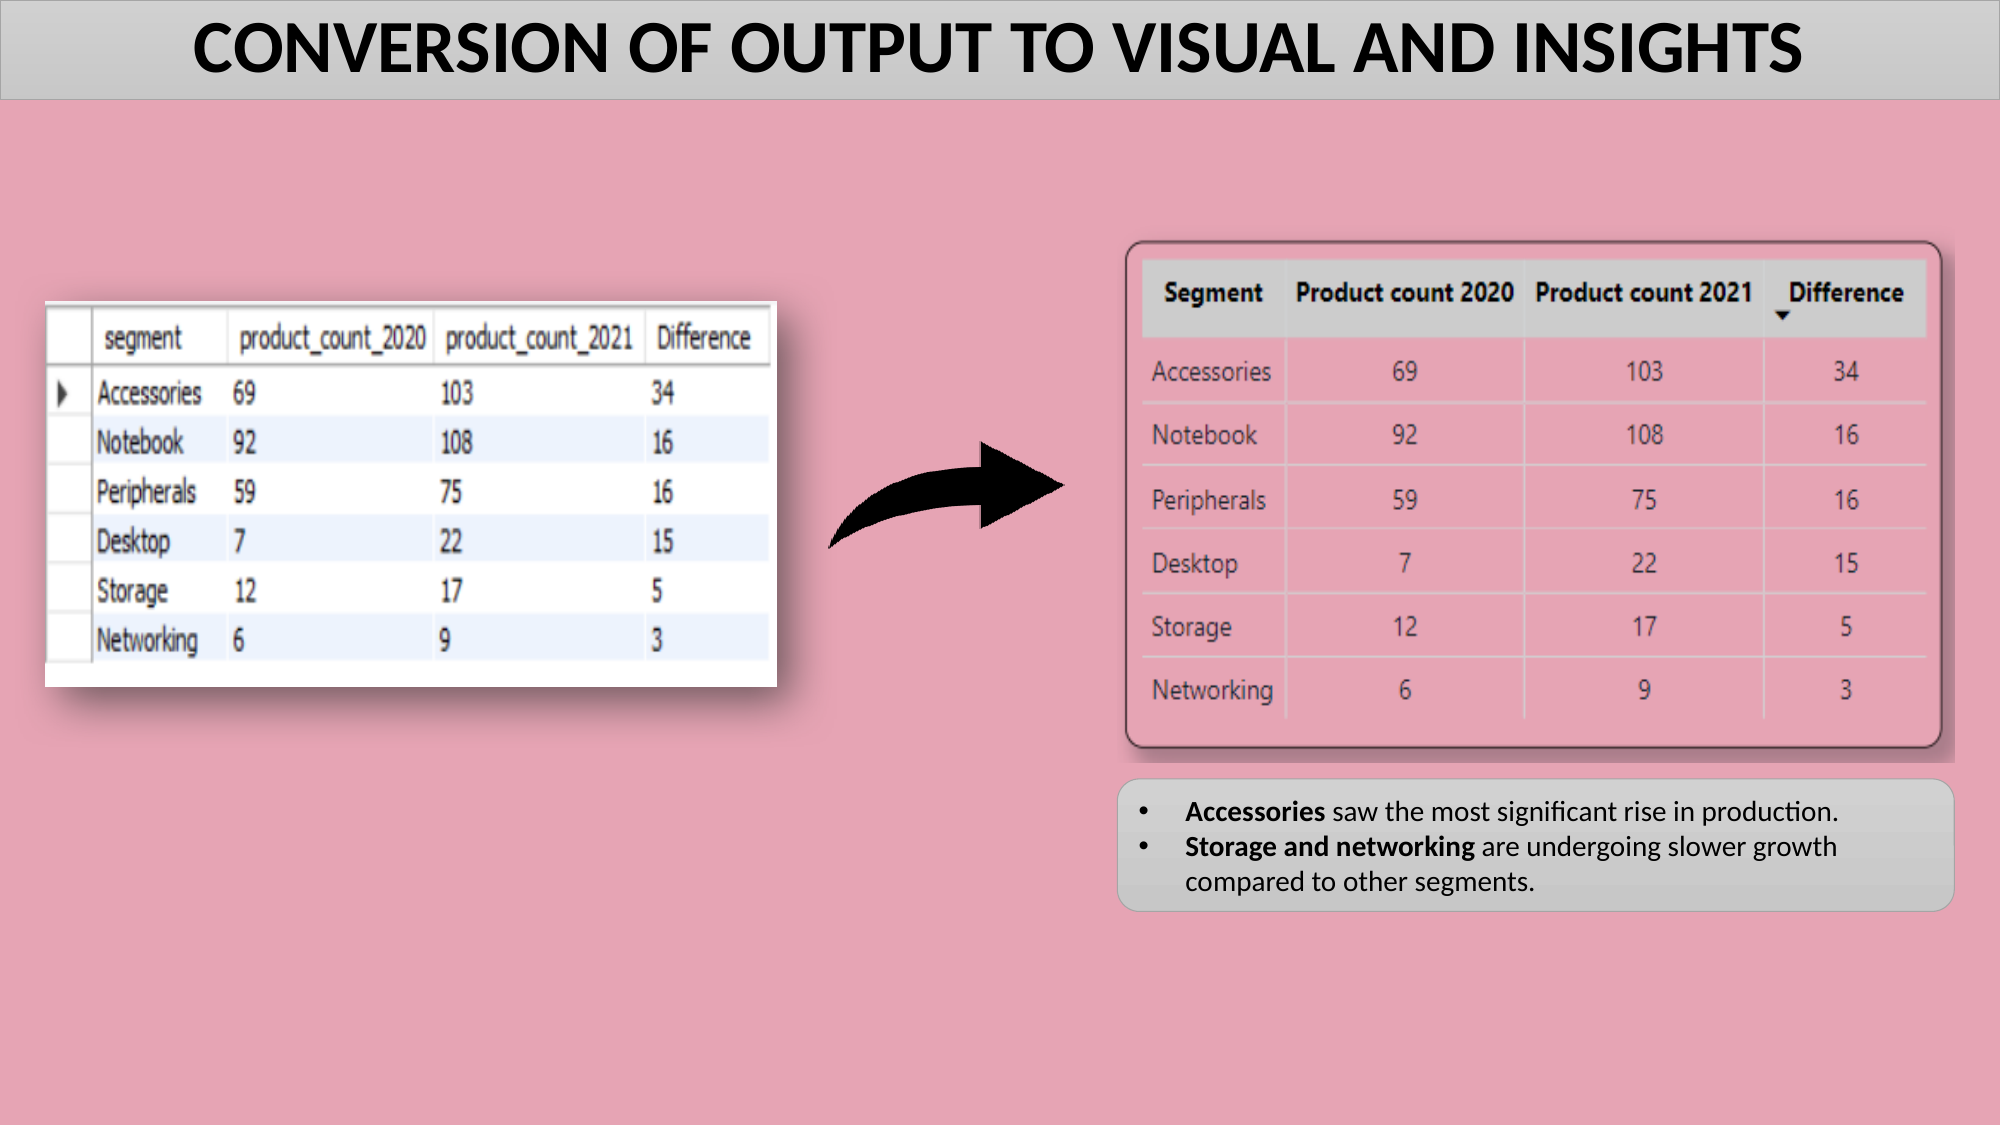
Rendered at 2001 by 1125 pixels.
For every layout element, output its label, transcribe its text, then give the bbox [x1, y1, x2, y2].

picture [1117, 225, 1955, 763]
picture [805, 406, 1089, 582]
title CONVERSION OF OUTPUT TO VISUAL AND INSIGHTS [0, 0, 2000, 100]
text_box Accessories saw the most significant rise in production. Storage and networking are undergoing slower growth compared to other segments. [1116, 778, 1955, 912]
picture [45, 301, 777, 687]
